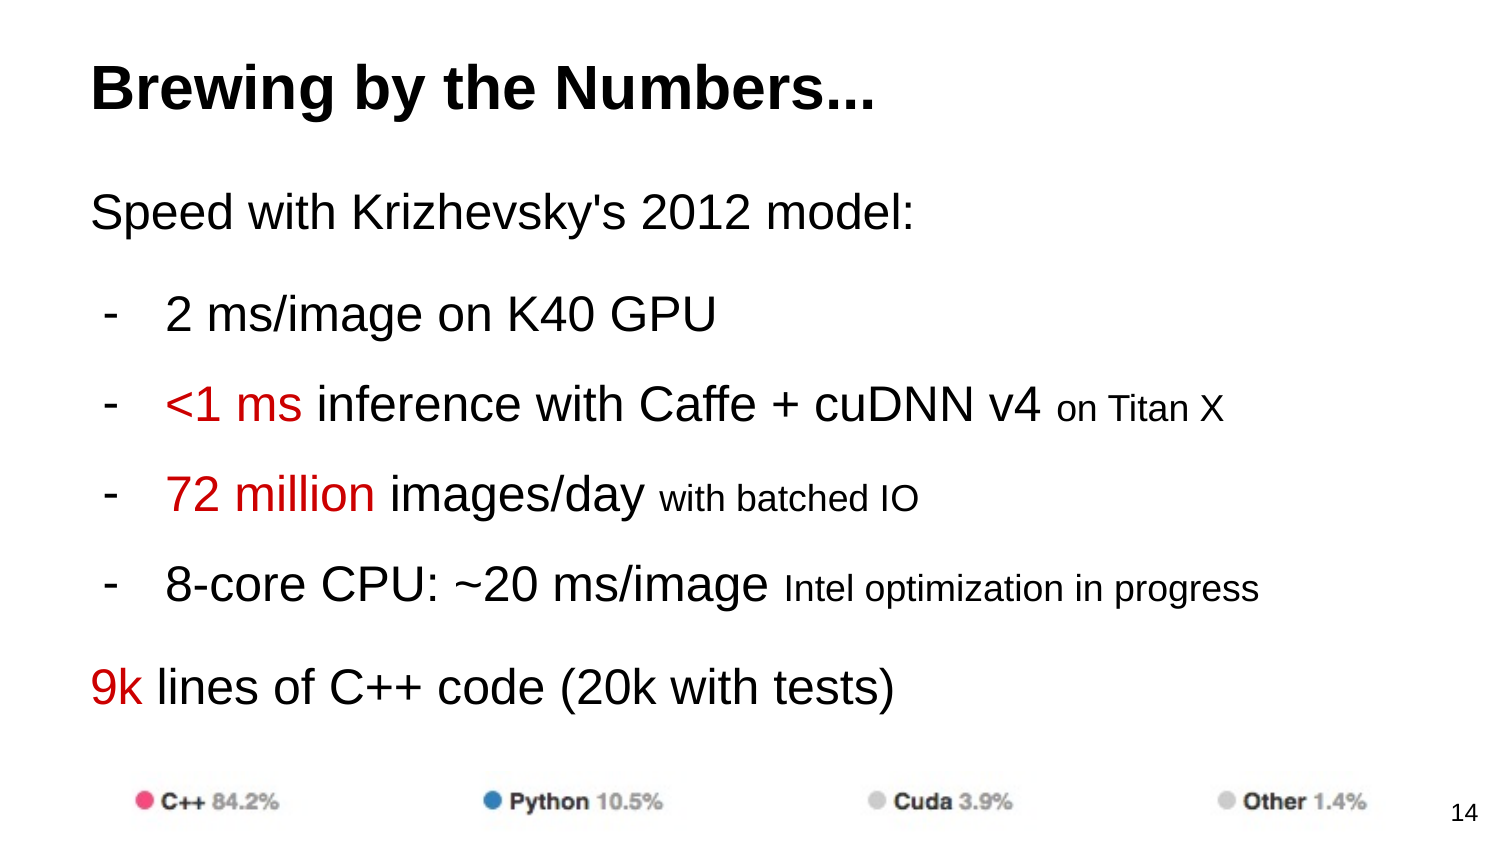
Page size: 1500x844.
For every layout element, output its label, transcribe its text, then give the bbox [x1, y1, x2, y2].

title Brewing by the Numbers... [75, 0, 1425, 134]
slide_number ‹#› [1403, 779, 1494, 844]
picture [45, 771, 1455, 832]
list Speed with Krizhevsky's 2012 model: 2 ms/image on K40 GPU <1 ms inference with Caffe + cuDNN v4 on Titan X 72 million images/day with batched IO 8-core CPU: ~20 ms/image Intel optimization in progress 9k lines of C++ code (20k with tests) [75, 134, 1425, 746]
